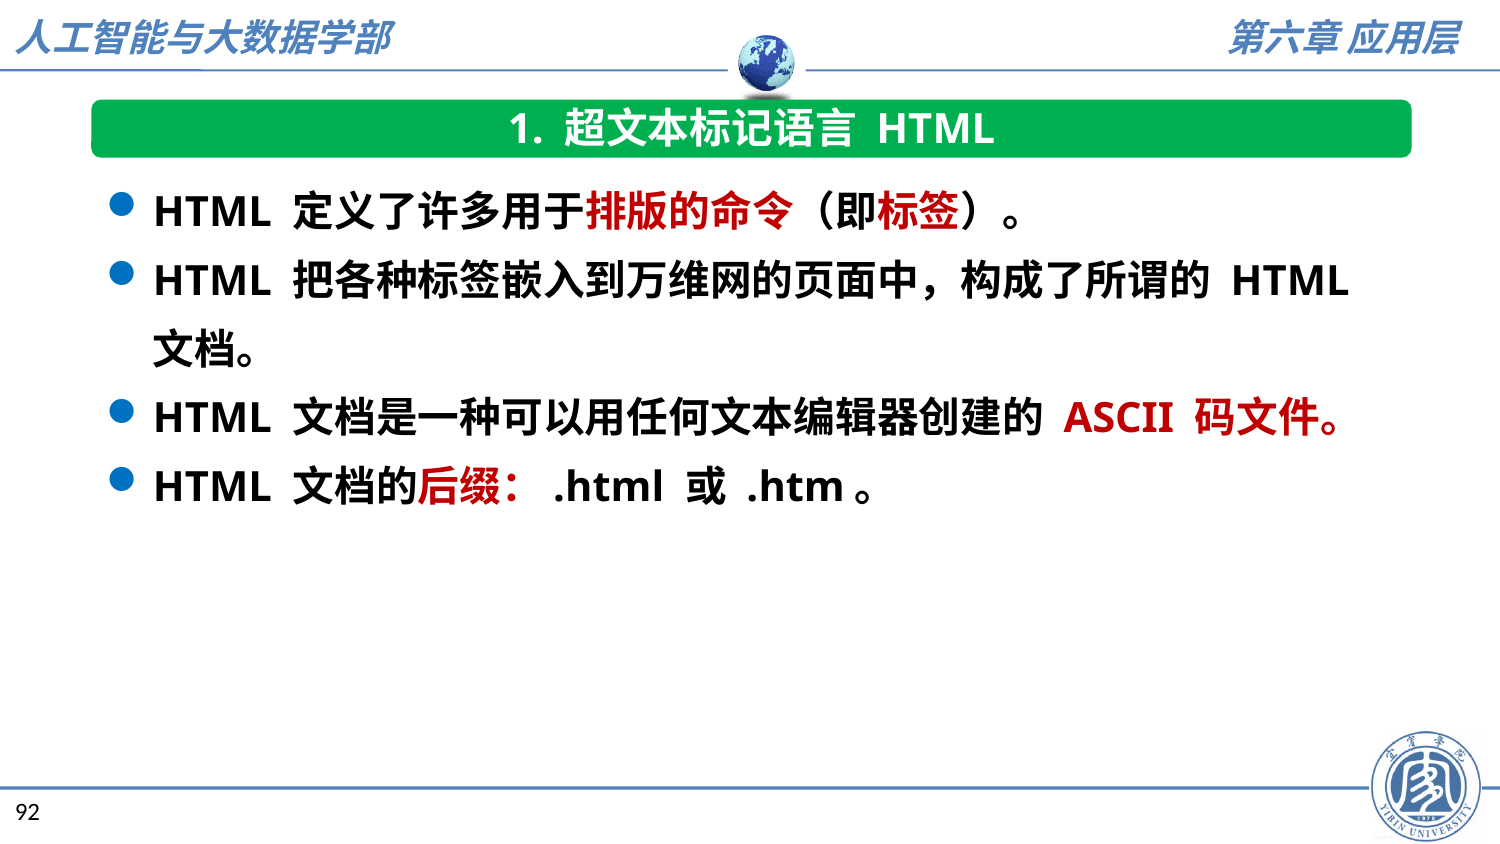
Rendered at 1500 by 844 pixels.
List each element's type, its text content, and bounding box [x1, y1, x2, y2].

text_box HTML 定义了许多用于排版的命令（即标签）。 HTML 把各种标签嵌入到万维网的页面中，构成了所谓的 HTML 文档。 HTML 文档是一种可以用任何文本编辑器创建的 ASCII 码文件。 HTML 文档的后缀：.html 或 .htm。 [91, 158, 1412, 518]
text_box 1. 超文本标记语言 HTML [493, 94, 1011, 158]
text_box [91, 99, 493, 158]
slide_number 92 [0, 787, 350, 833]
text_box [1011, 99, 1412, 158]
picture [736, 33, 796, 94]
